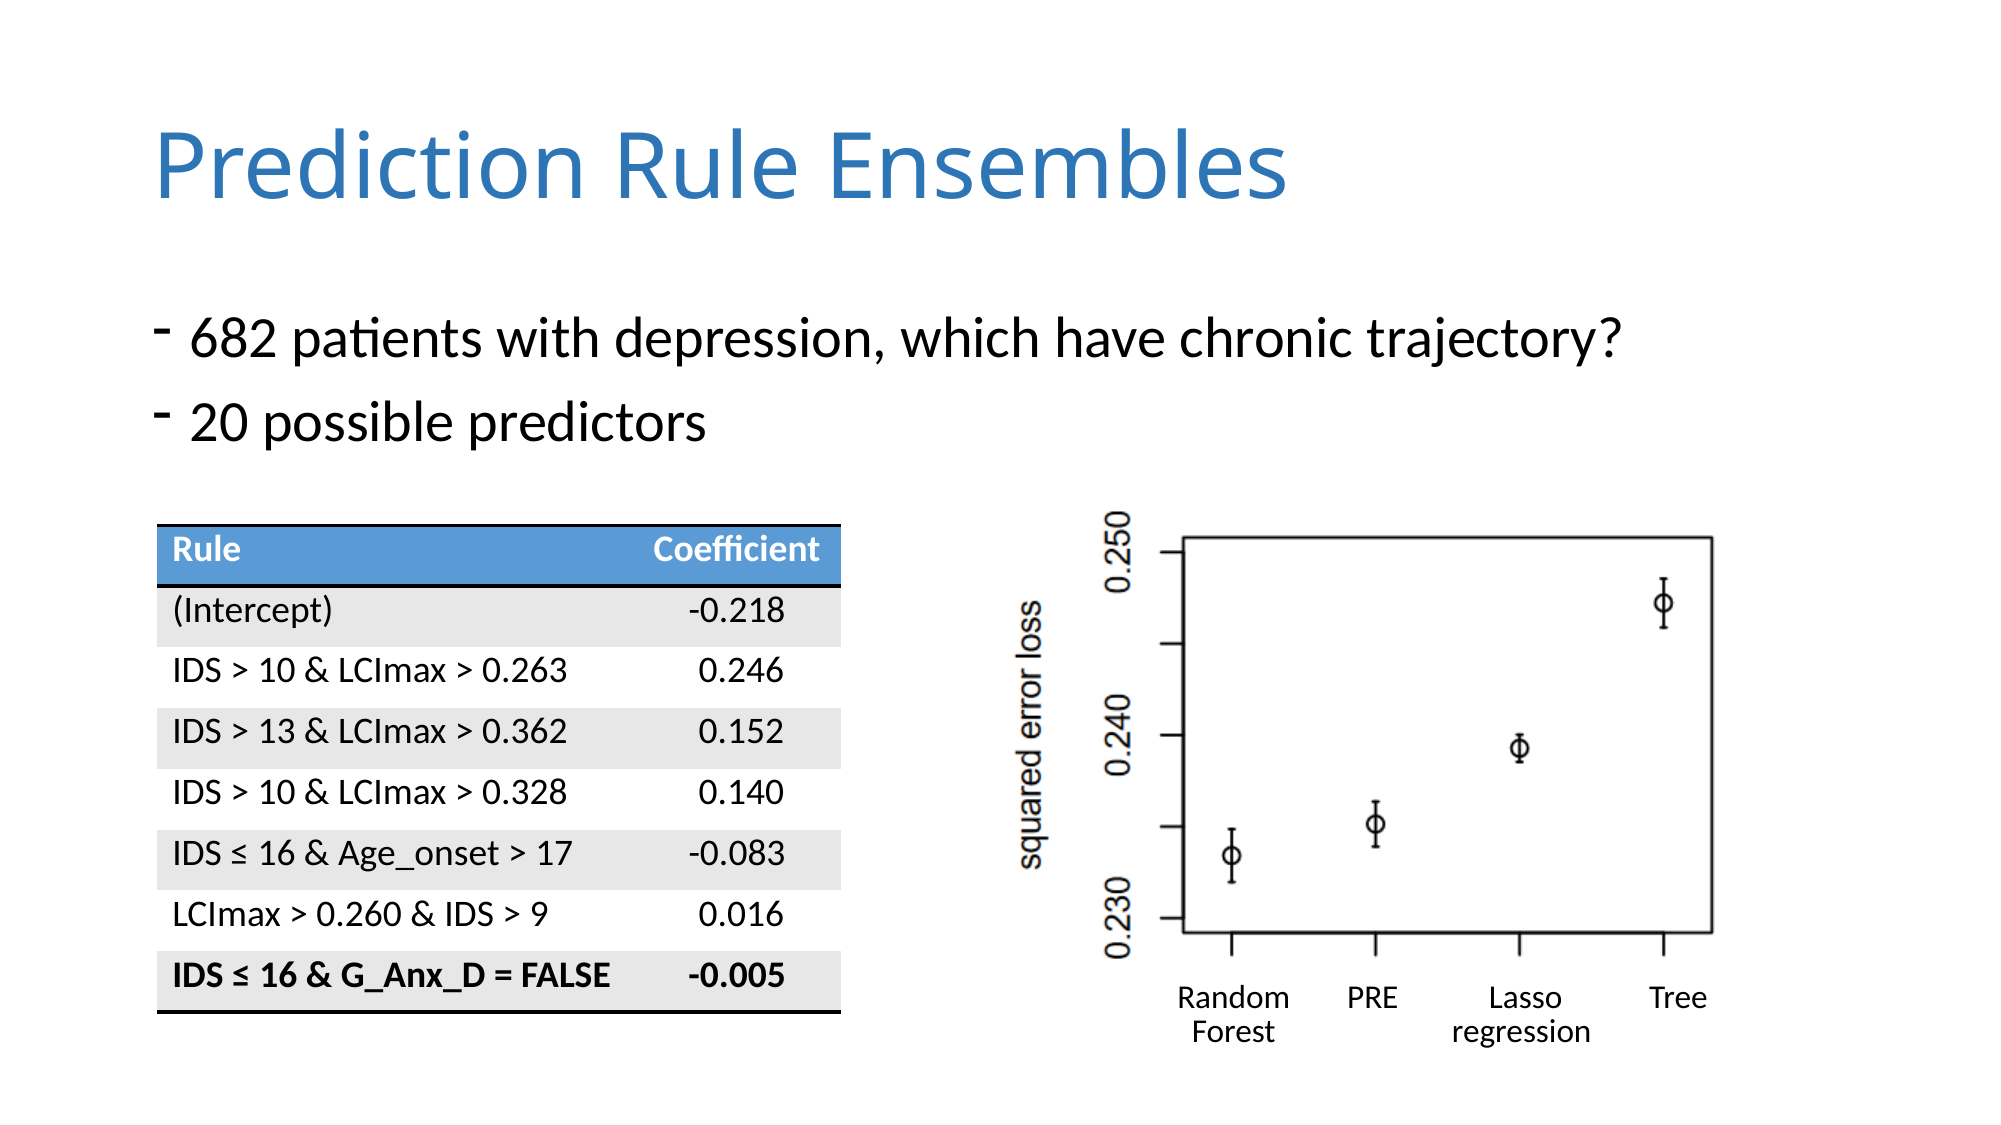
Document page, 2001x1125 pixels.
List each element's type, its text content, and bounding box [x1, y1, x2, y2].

table_header Random Forest [1157, 993, 1310, 1057]
table_cell 0.246 [633, 647, 841, 708]
picture [985, 485, 1763, 993]
table_cell 0.152 [633, 708, 841, 769]
table_cell -0.083 [633, 830, 841, 890]
table_cell IDS ≤ 16 & Age_onset > 17 [157, 830, 633, 890]
table_cell 0.016 [633, 890, 841, 951]
list 682 patients with depression, which have chronic trajectory? 20 possible predictors [137, 299, 1863, 1014]
table_header PRE [1312, 993, 1433, 1057]
table_cell (Intercept) [157, 588, 633, 647]
table_cell LCImax > 0.260 & IDS > 9 [157, 890, 633, 951]
table_cell IDS ≤ 16 & G_Anx_D = FALSE [157, 951, 633, 1010]
table_cell -0.218 [633, 588, 841, 647]
table_cell -0.005 [633, 951, 841, 1010]
table_cell IDS > 10 & LCImax > 0.328 [157, 769, 633, 830]
table_cell 0.140 [633, 769, 841, 830]
table_cell IDS > 10 & LCImax > 0.263 [157, 647, 633, 708]
table_header Rule [157, 527, 633, 584]
table_cell IDS > 13 & LCImax > 0.362 [157, 708, 633, 769]
title Prediction Rule Ensembles [137, 59, 1863, 278]
table_header Coefficient [633, 527, 841, 584]
table_header Lasso regression [1435, 993, 1616, 1057]
table_header Tree [1618, 993, 1739, 1057]
